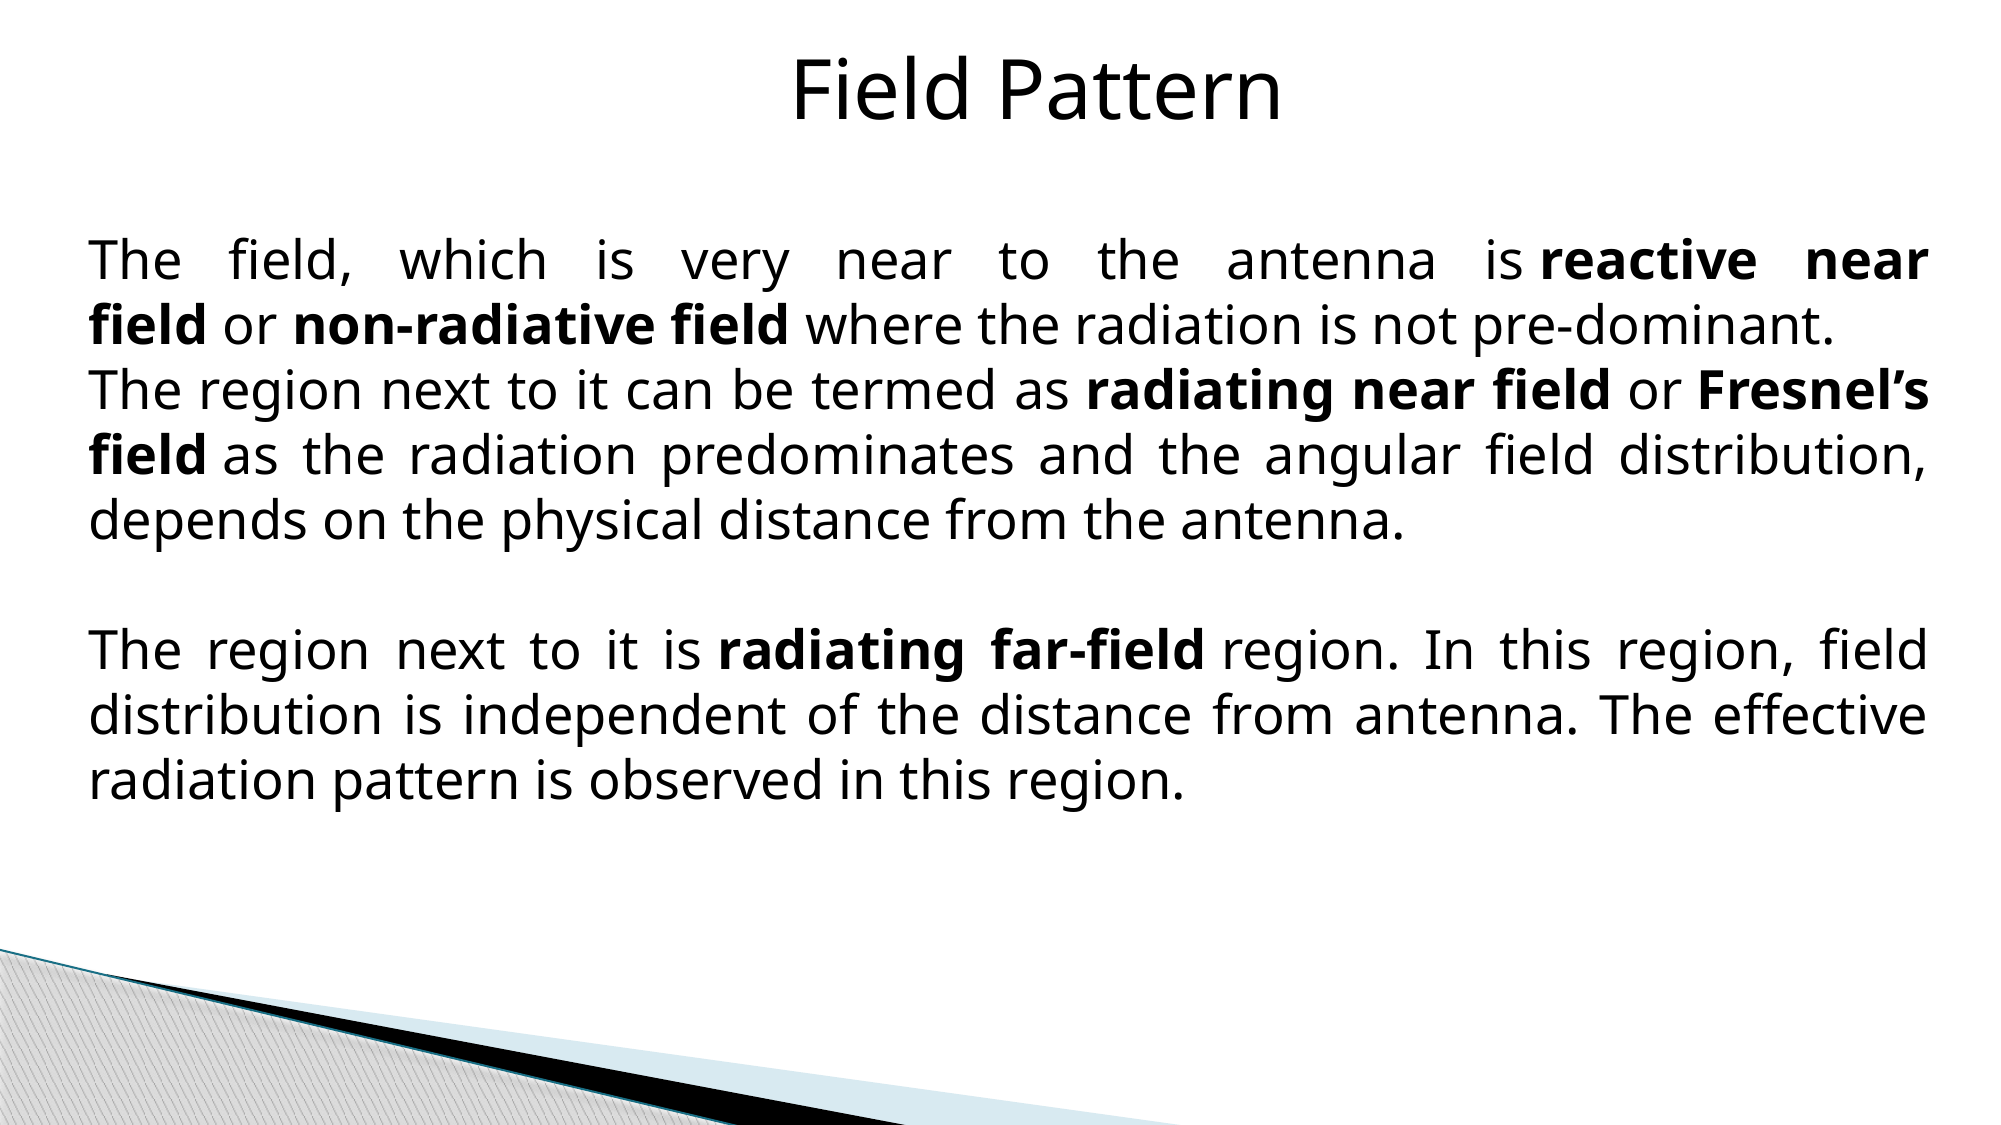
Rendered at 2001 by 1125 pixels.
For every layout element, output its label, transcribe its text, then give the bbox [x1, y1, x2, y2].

text_box Field Pattern [0, 19, 2000, 144]
text_box The field, which is very near to the antenna is reactive near field or non-radiative field where the radiation is not pre-dominant. The region next to it can be termed as radiating near field or Fresnel’s field as the radiation predominates and the angular field distribution, depends on the physical distance from the antenna. The region next to it is radiating far-field region. In this region, field distribution is independent of the distance from antenna. The effective radiation pattern is observed in this region. [73, 153, 1946, 883]
